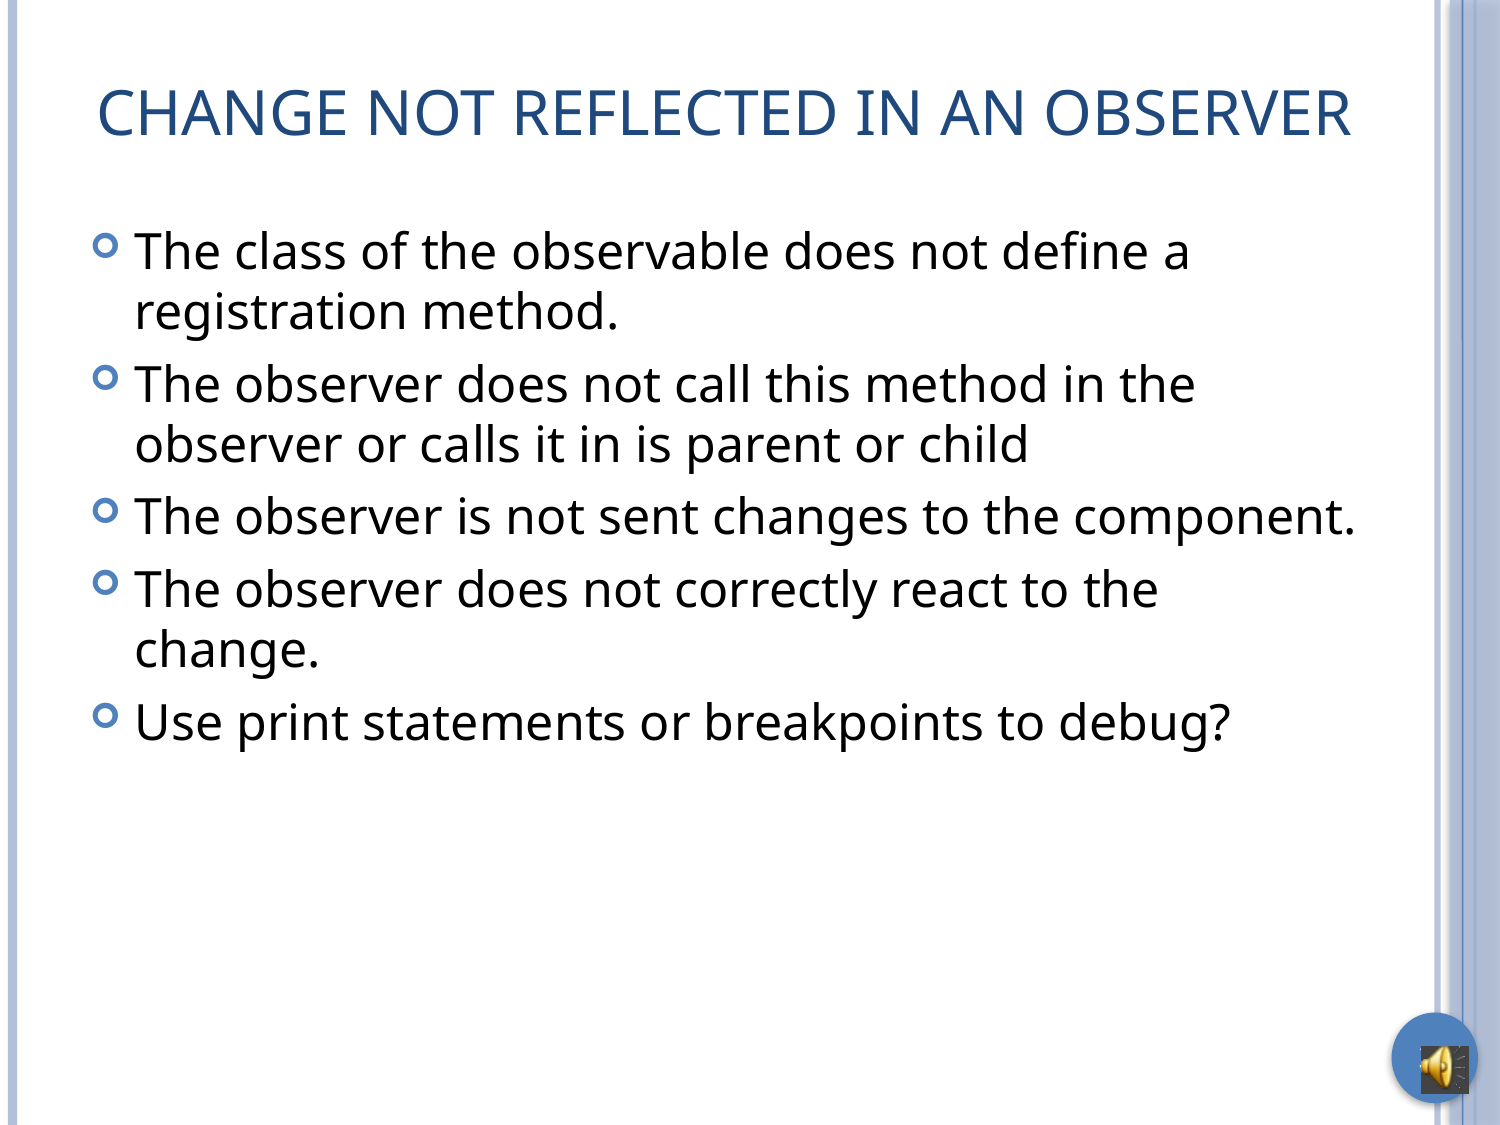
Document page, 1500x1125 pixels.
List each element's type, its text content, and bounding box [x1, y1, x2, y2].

title Change not Reflected in an Observer [75, 45, 1375, 175]
picture [1419, 1044, 1471, 1096]
list The class of the observable does not define a registration method. The observer does not call this method in the observer or calls it in is parent or child The observer is not sent changes to the component. The observer does not correctly react to the change. Use print statements or breakpoints to debug? [75, 212, 1375, 1062]
